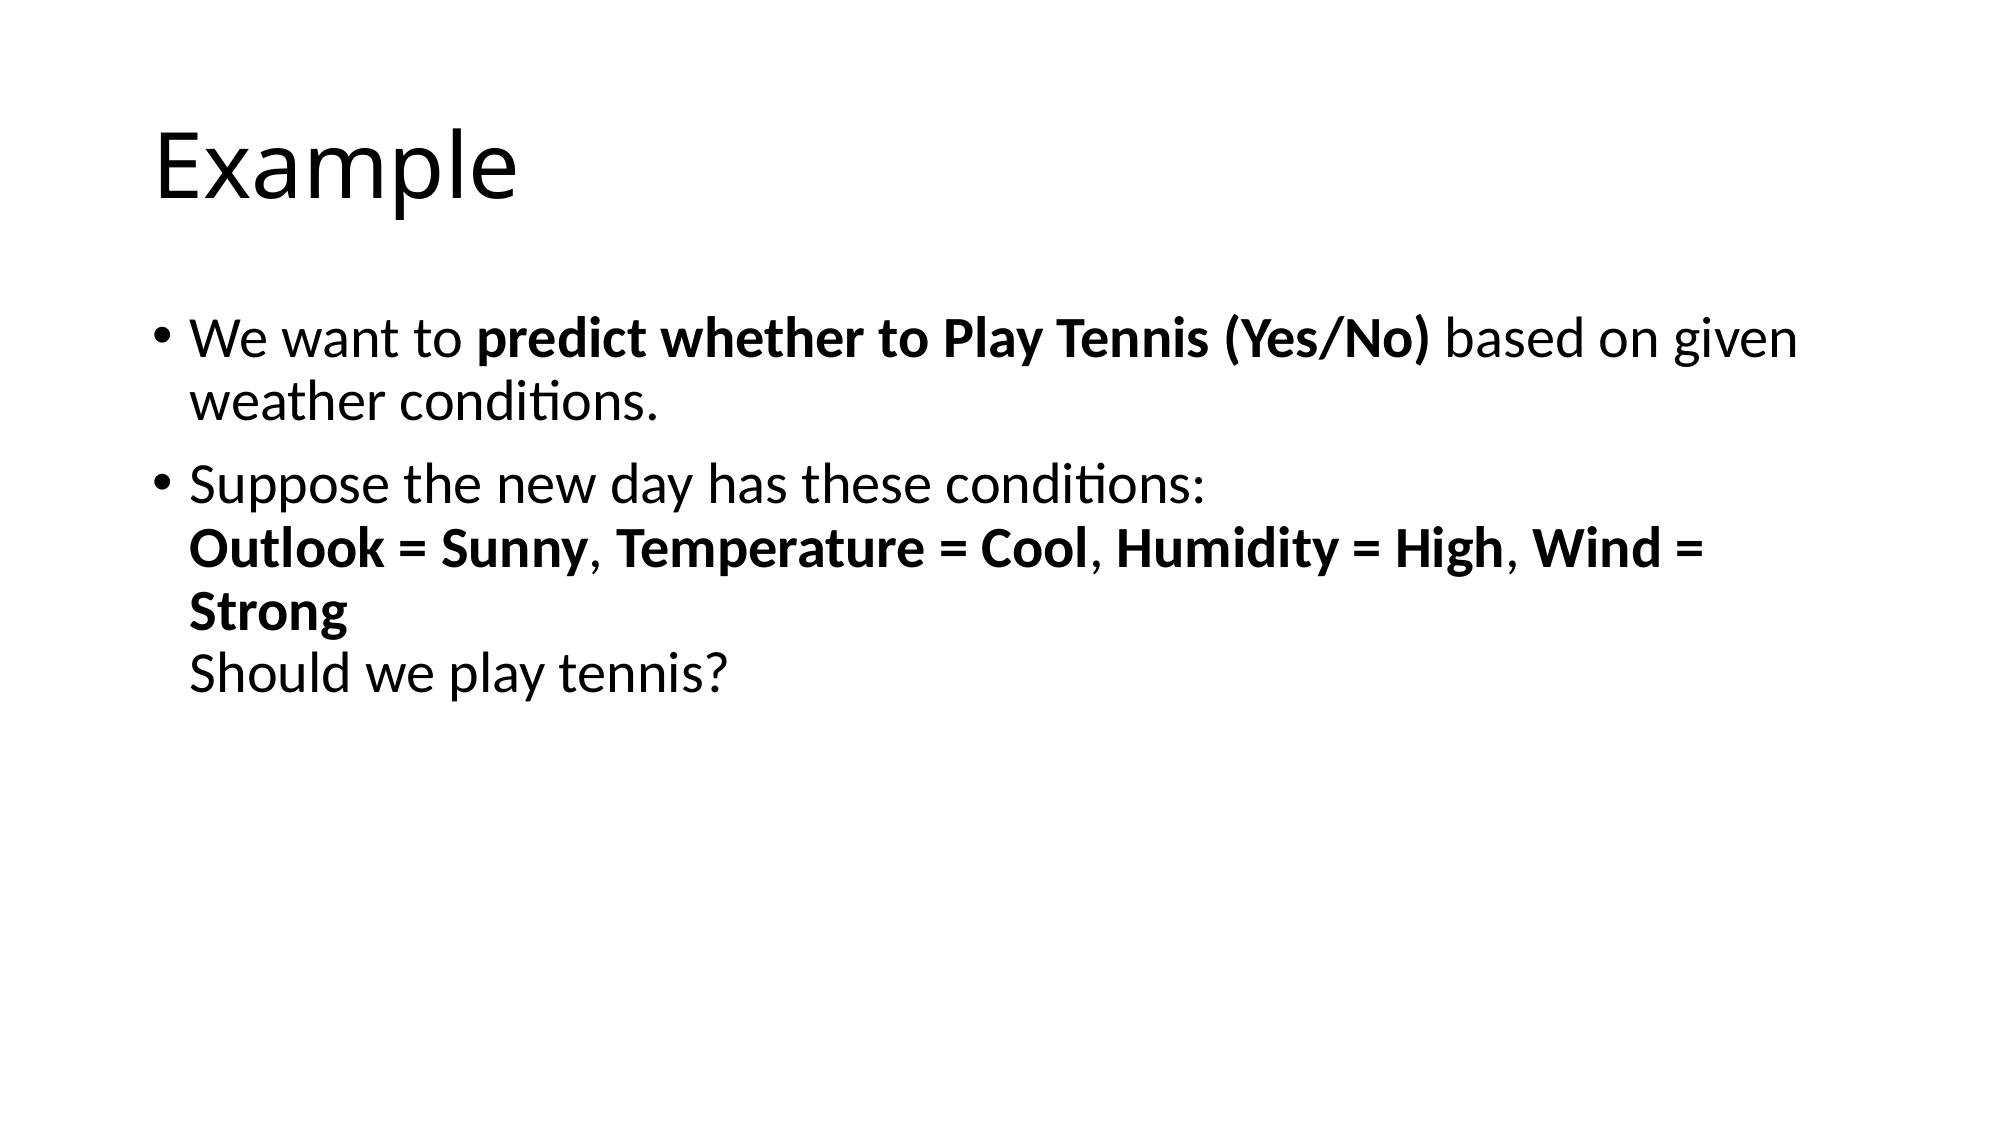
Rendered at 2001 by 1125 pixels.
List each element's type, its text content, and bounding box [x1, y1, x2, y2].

title Example [137, 59, 1863, 278]
list We want to predict whether to Play Tennis (Yes/No) based on given weather conditions. Suppose the new day has these conditions: Outlook = Sunny, Temperature = Cool, Humidity = High, Wind = Strong Should we play tennis? [137, 299, 1863, 1014]
